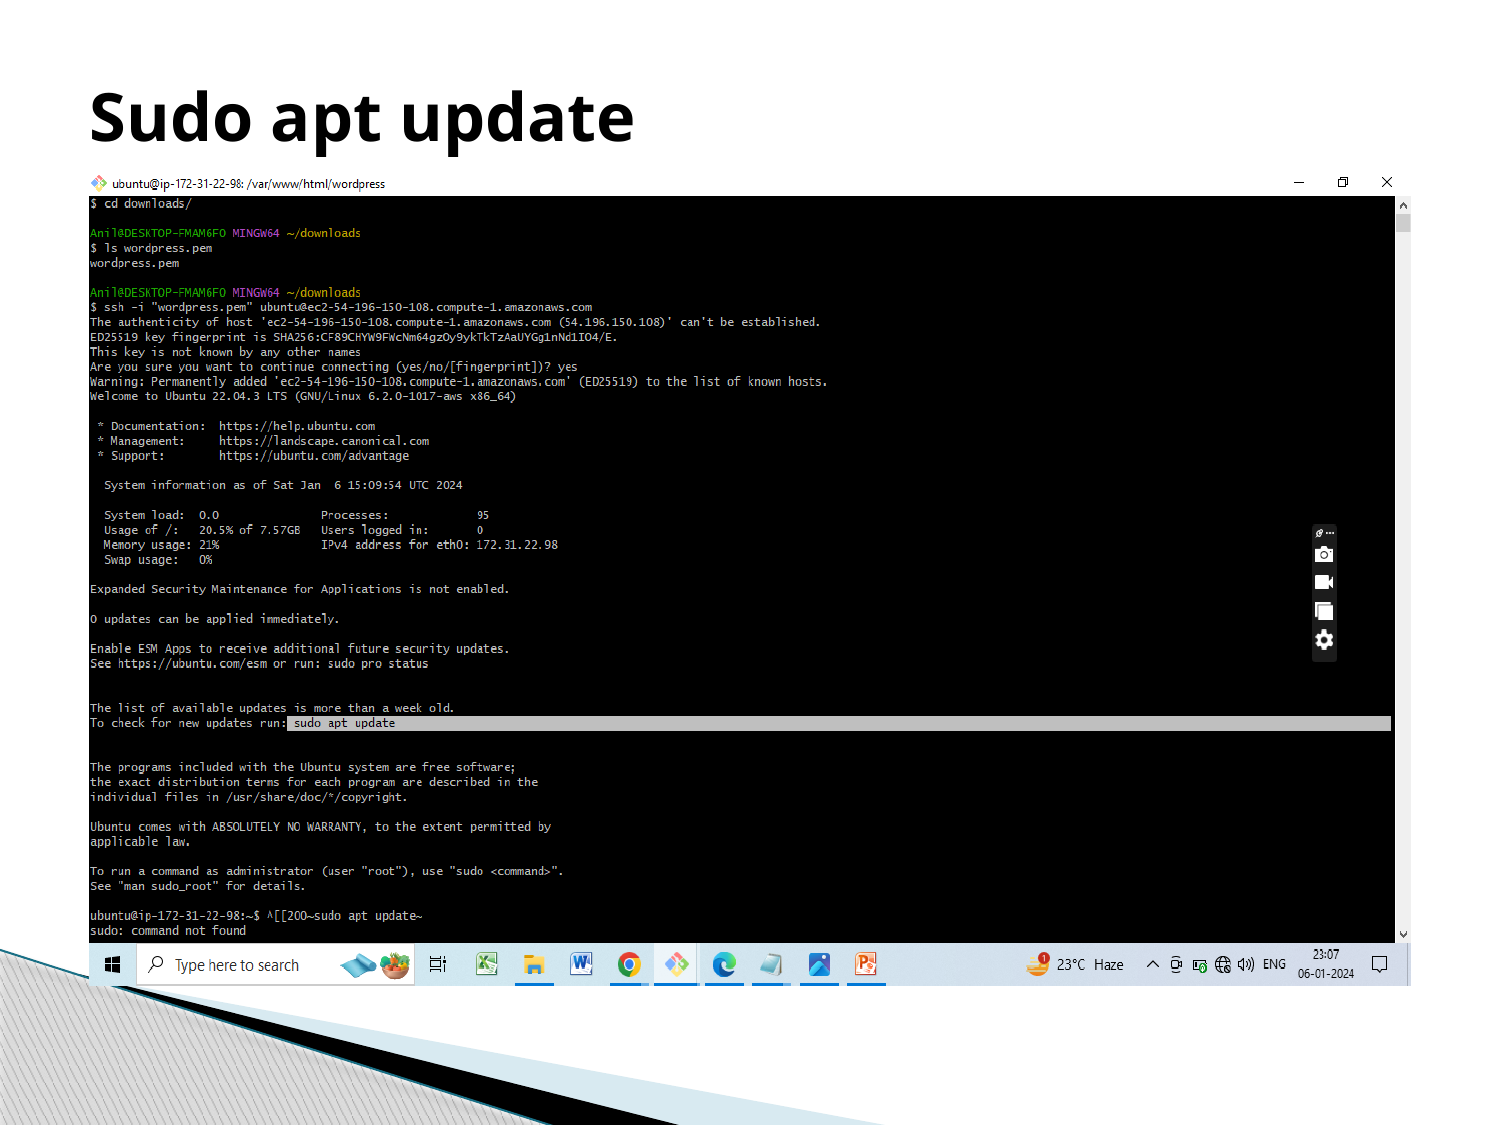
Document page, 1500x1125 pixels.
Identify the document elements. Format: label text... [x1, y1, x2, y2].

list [89, 172, 1411, 986]
title Sudo apt update [75, 45, 1425, 185]
